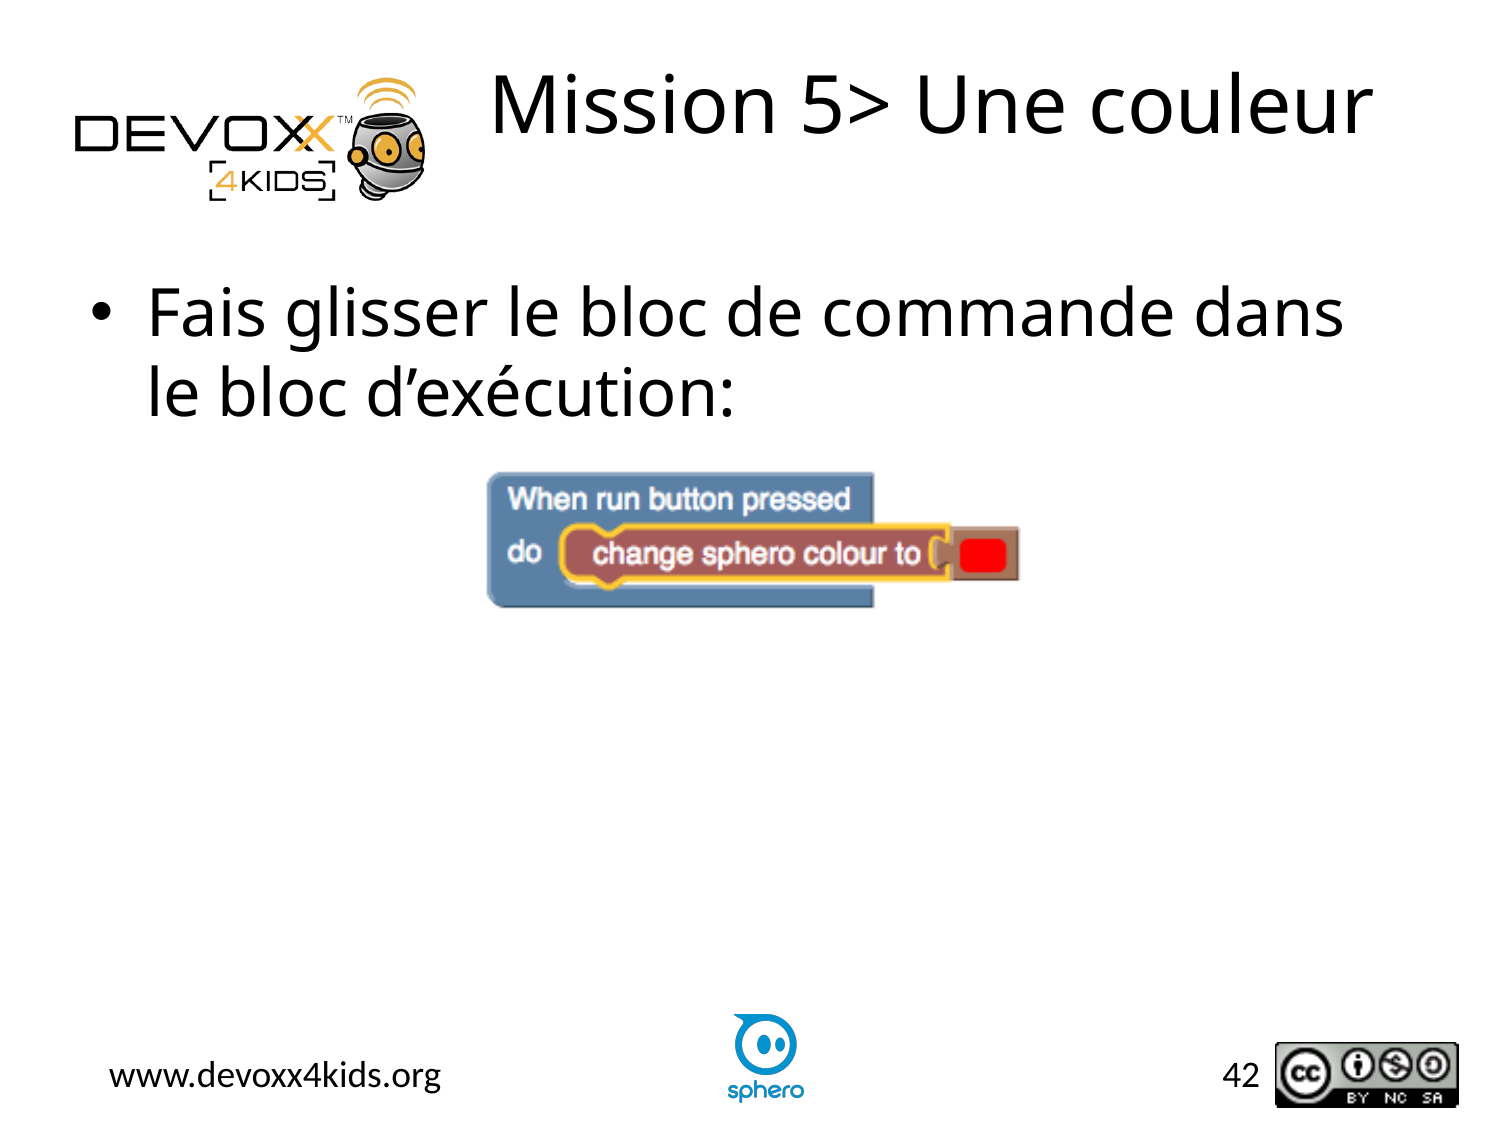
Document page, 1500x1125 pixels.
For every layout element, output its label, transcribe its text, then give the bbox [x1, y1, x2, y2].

picture [743, 1088, 749, 1095]
title Mission 5> Une couleur [439, 45, 1425, 233]
picture [728, 1014, 804, 1103]
picture [1275, 1042, 1459, 1108]
picture [794, 1088, 801, 1095]
picture [728, 1096, 739, 1103]
picture [75, 77, 425, 201]
list Fais glisser le bloc de commande dans le bloc d’exécution: [75, 262, 1425, 436]
picture [743, 1021, 789, 1068]
picture [451, 435, 1049, 649]
slide_number 42 [1074, 1042, 1275, 1103]
